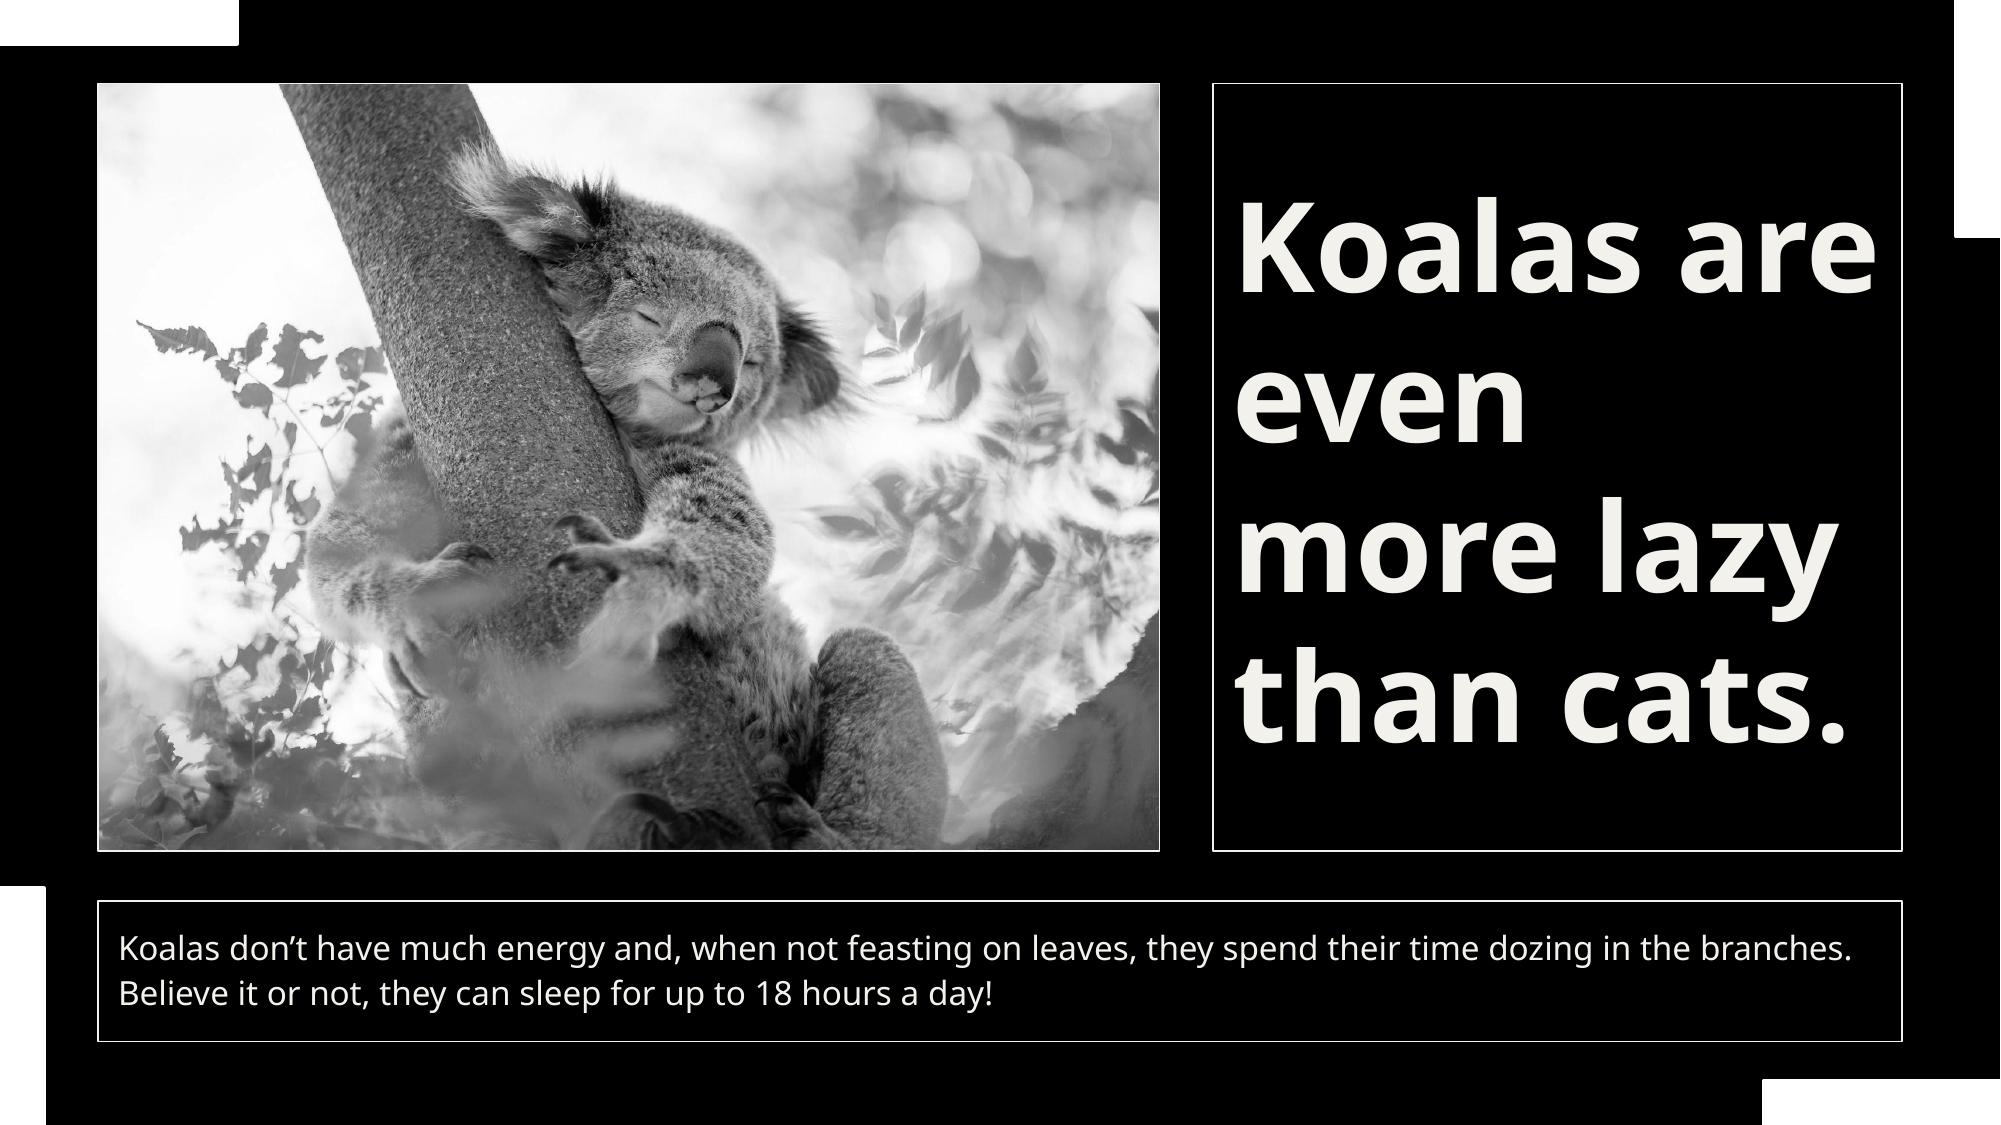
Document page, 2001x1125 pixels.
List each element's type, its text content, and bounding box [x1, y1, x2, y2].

list Koalas don’t have much energy and, when not feasting on leaves, they spend their time dozing in the branches. Believe it or not, they can sleep for up to 18 hours a day! [97, 900, 1903, 1042]
title Koalas are even more lazy than cats. [1212, 83, 1903, 852]
text_box [1762, 1079, 2000, 1125]
text_box [1954, 0, 2000, 238]
picture [97, 83, 1160, 852]
text_box [0, 886, 46, 1125]
text_box [0, 0, 239, 46]
